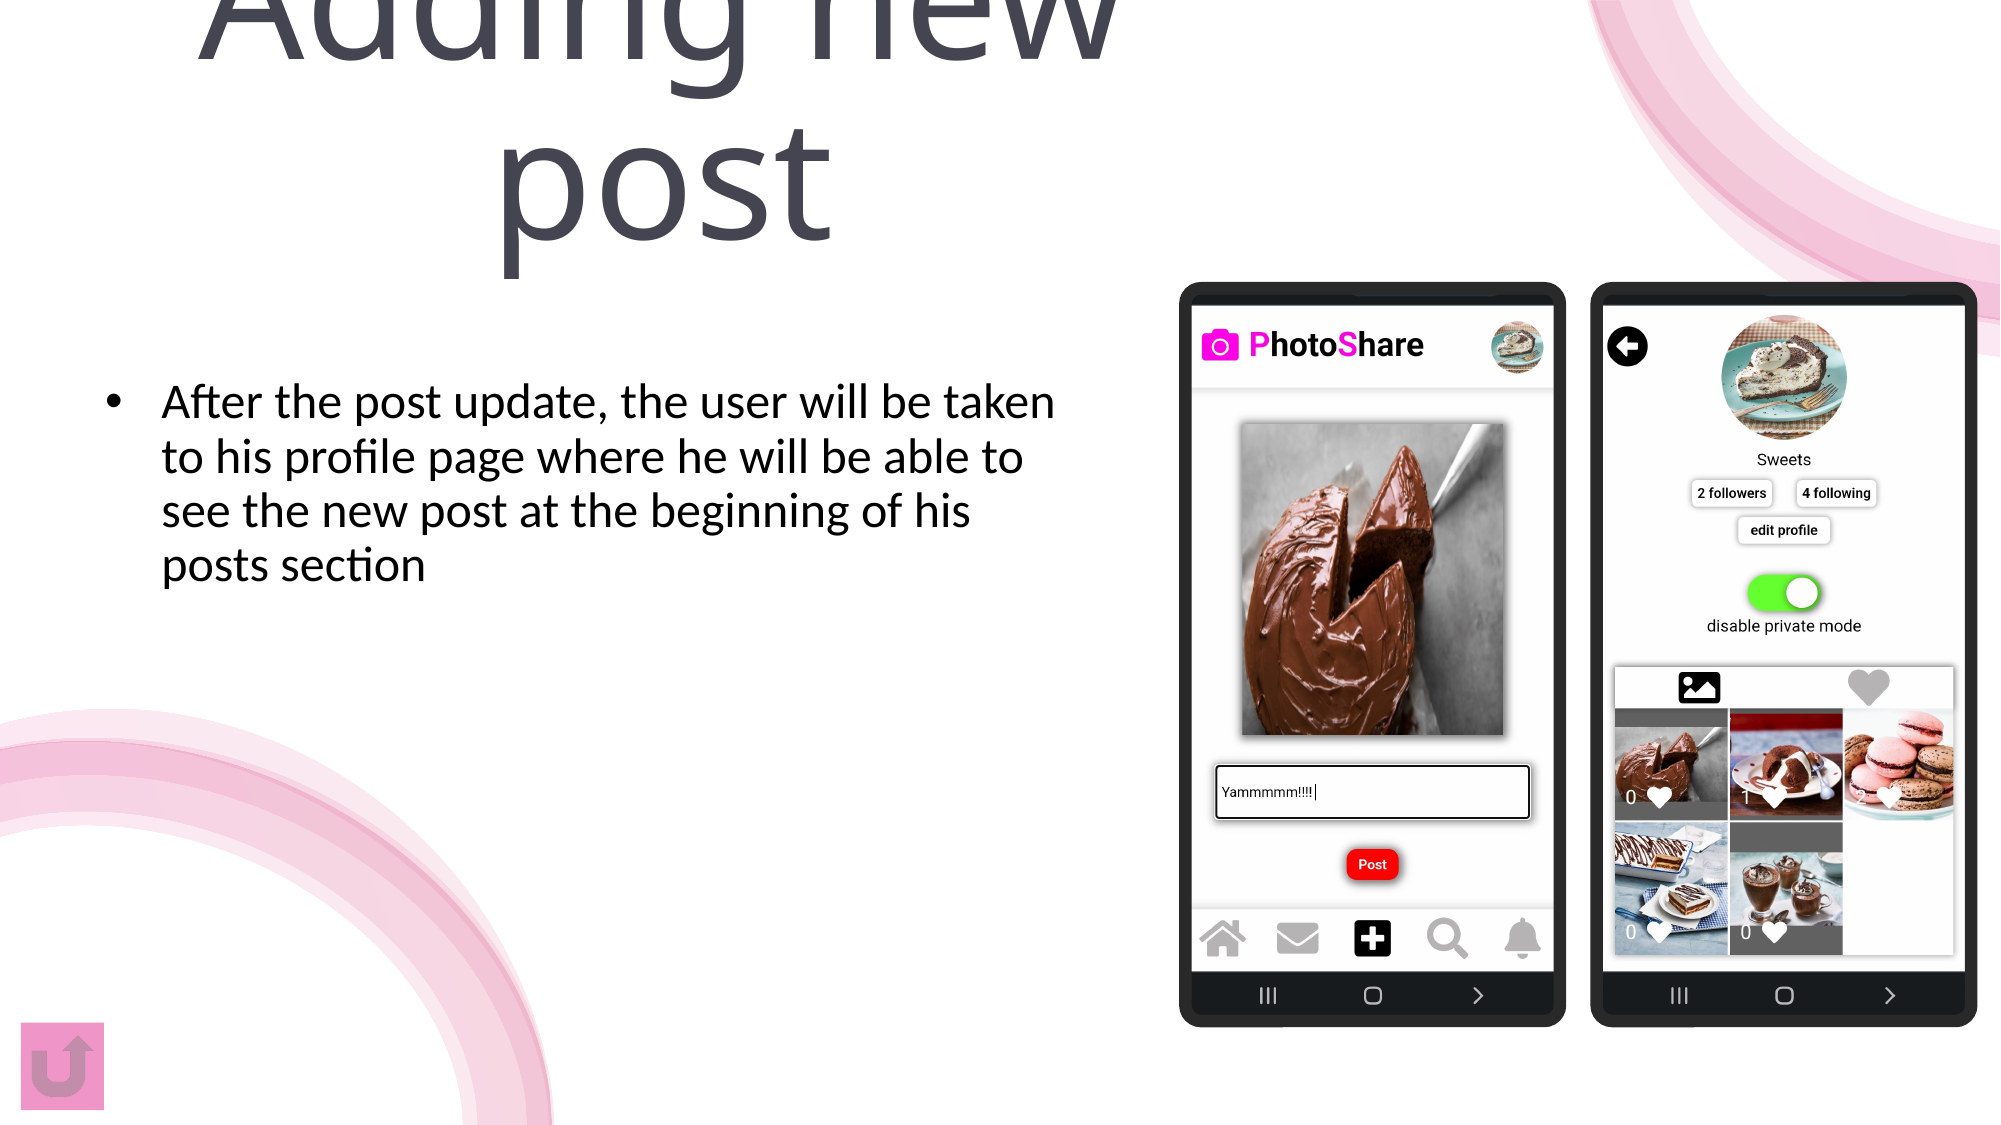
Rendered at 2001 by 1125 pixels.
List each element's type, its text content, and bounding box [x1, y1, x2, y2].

title Adding new post [0, 74, 1325, 284]
picture [1185, 288, 1560, 1021]
text_box [0, 0, 2000, 1125]
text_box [1587, 0, 2000, 357]
picture [1596, 288, 1972, 1021]
text_box After the post update, the user will be taken to his profile page where he will be able to see the new post at the beginning of his posts section [90, 368, 1088, 917]
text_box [0, 709, 555, 1125]
